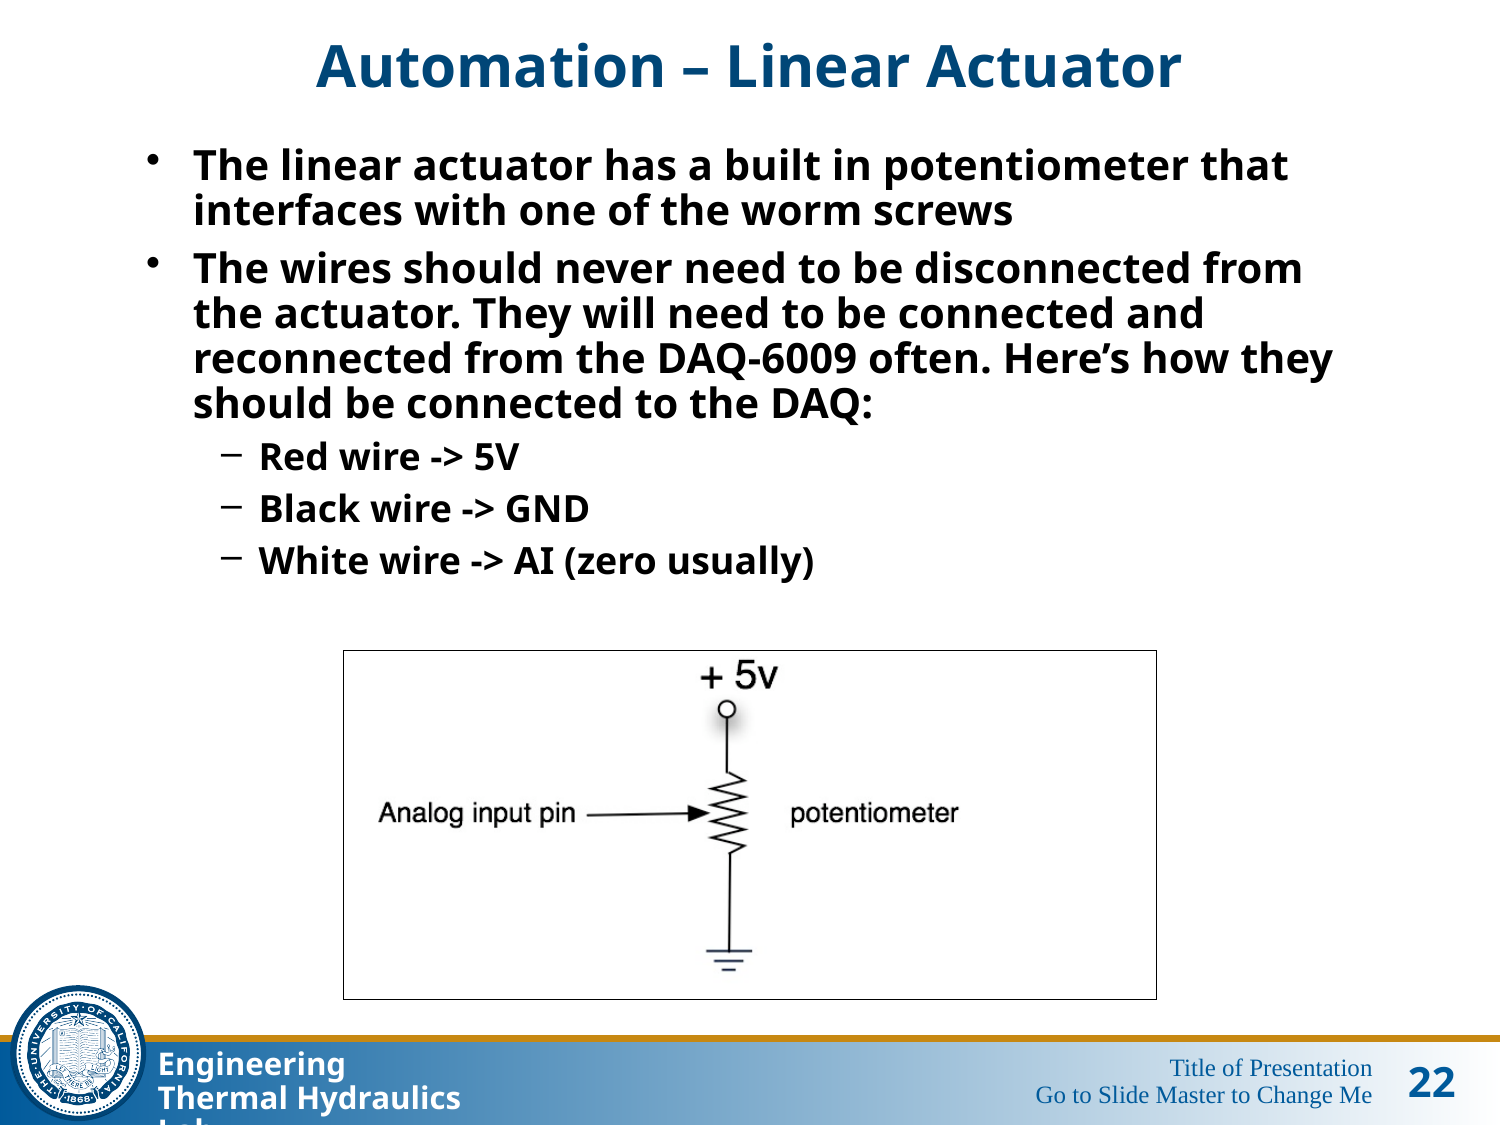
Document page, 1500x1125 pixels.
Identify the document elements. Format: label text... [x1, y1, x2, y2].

list The linear actuator has a built in potentiometer that interfaces with one of the worm screws The wires should never need to be disconnected from the actuator. They will need to be connected and reconnected from the DAQ-6009 often. Here’s how they should be connected to the DAQ: Red wire -> 5V Black wire -> GND White wire -> AI (zero usually) [131, 137, 1369, 975]
title Automation – Linear Actuator [131, 24, 1369, 113]
picture [13, 988, 143, 1118]
picture [342, 649, 1157, 1001]
